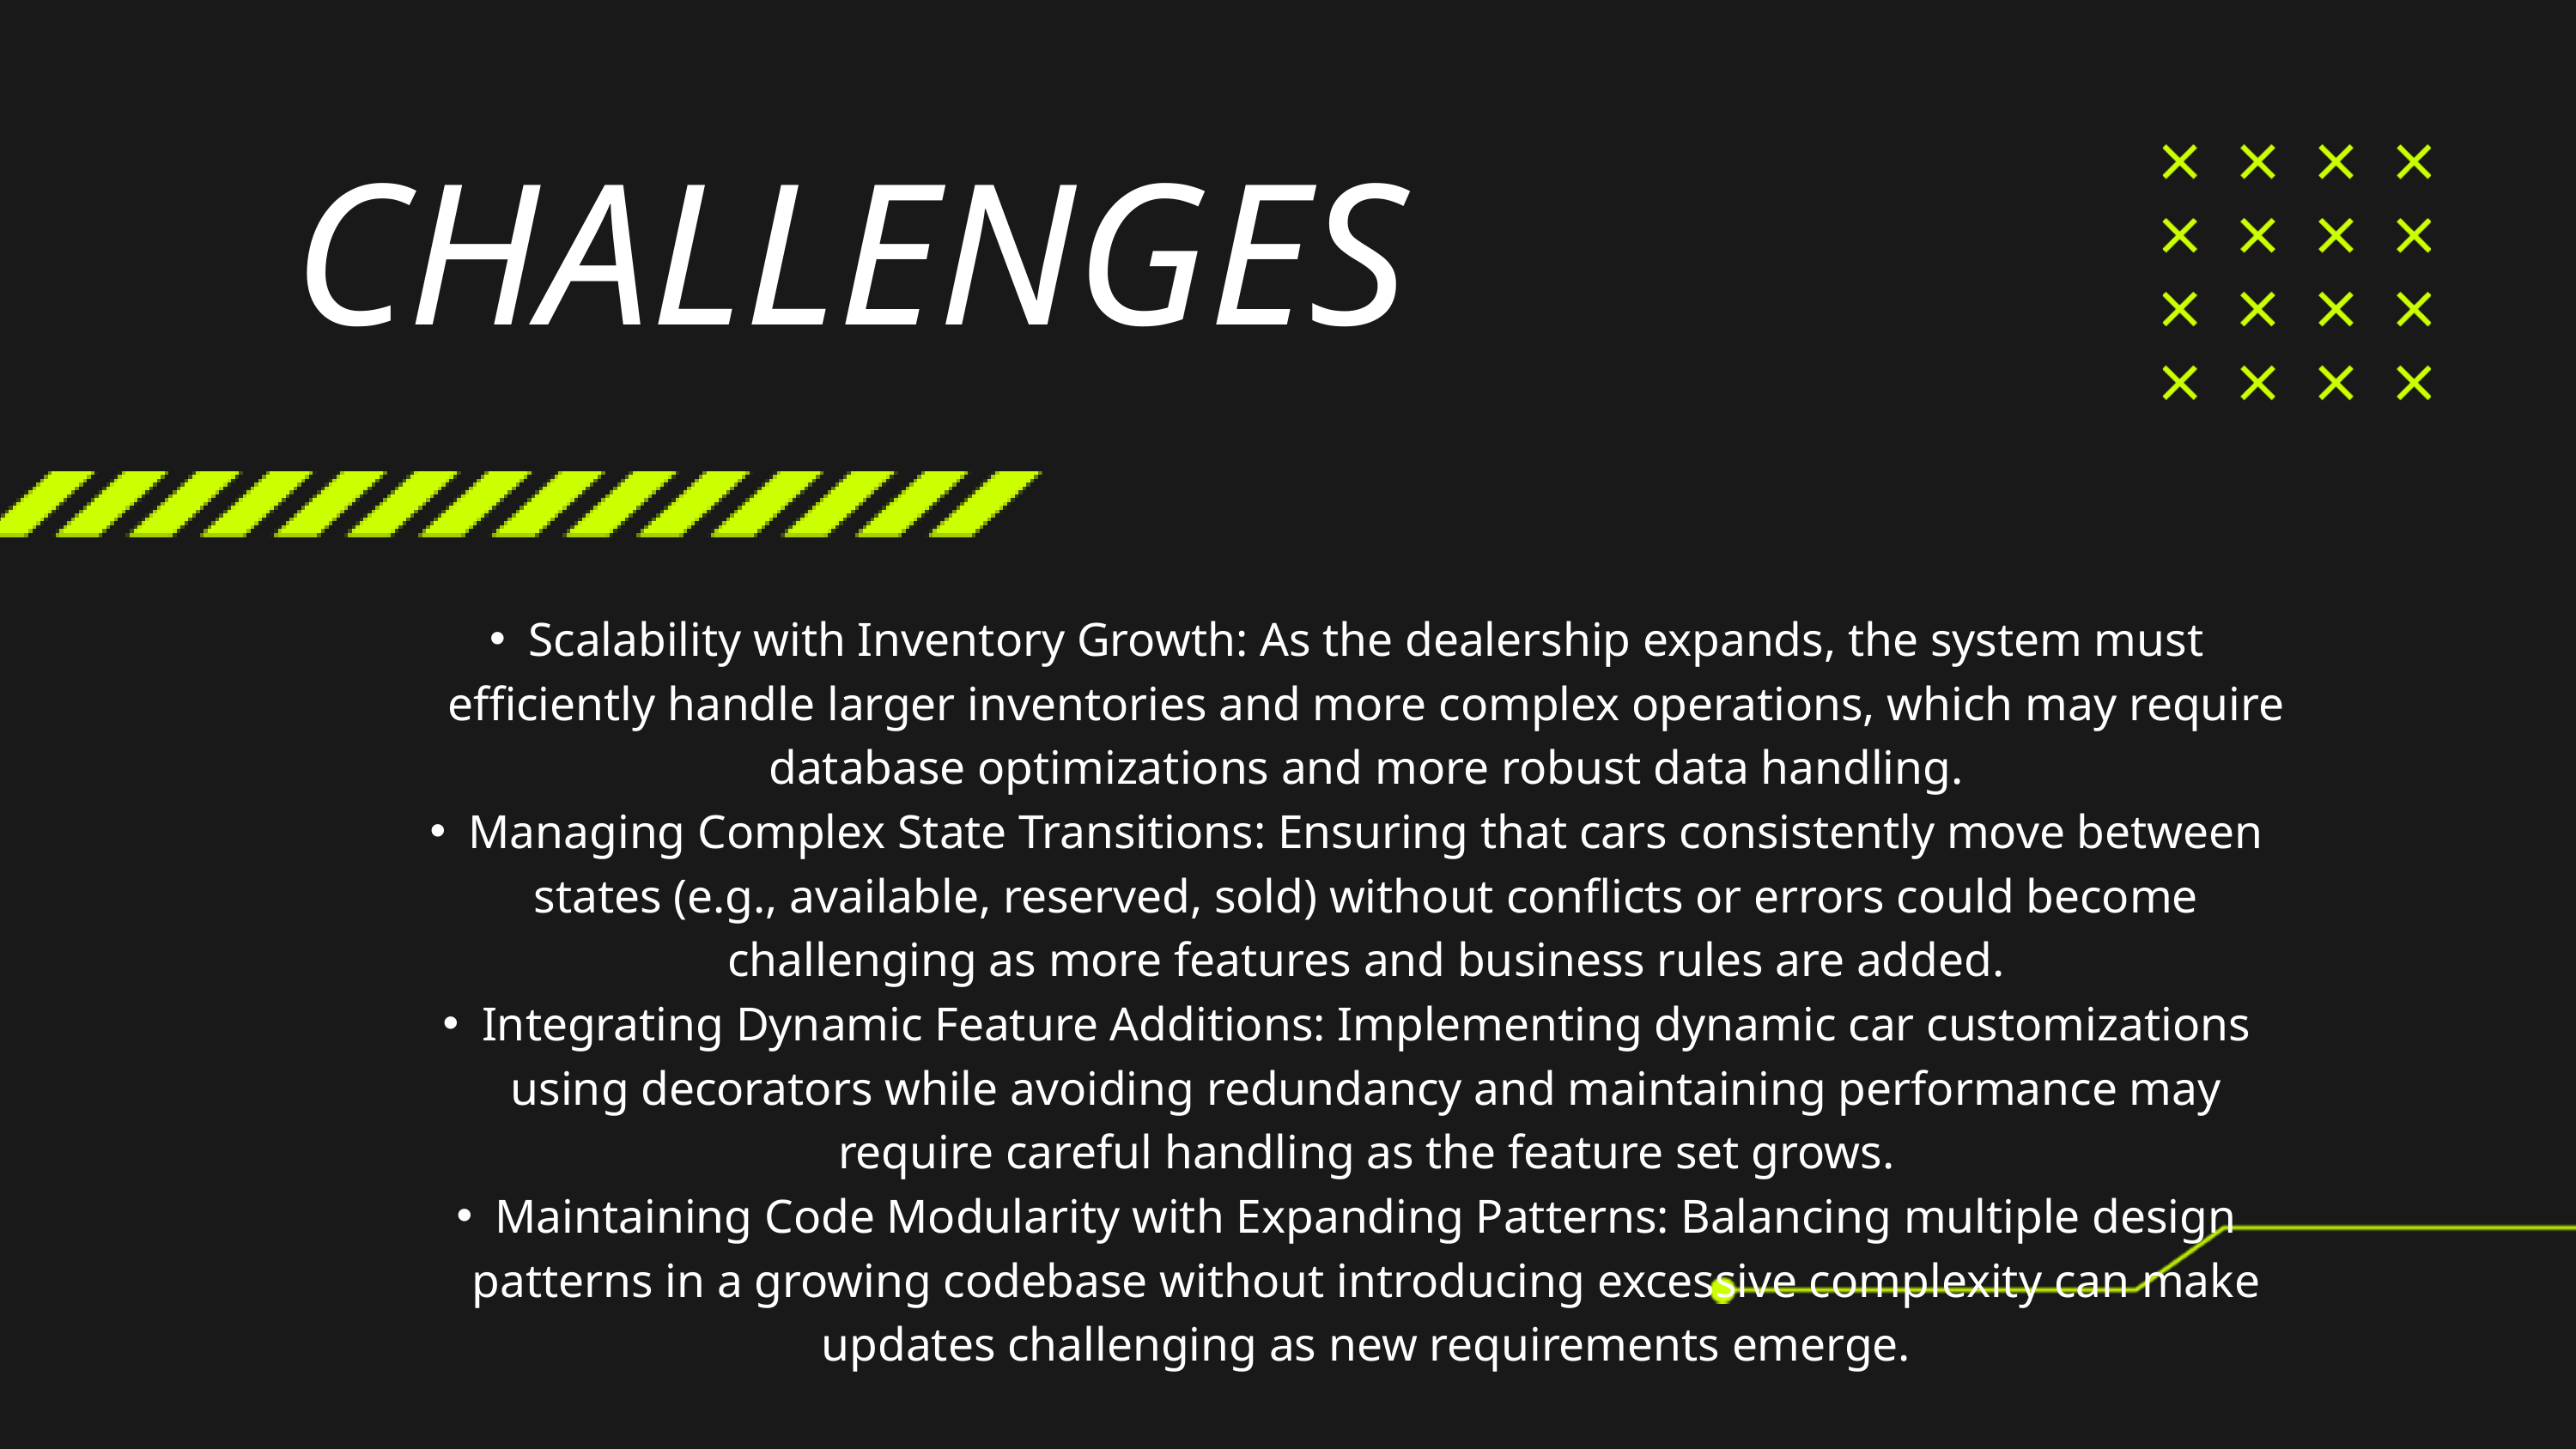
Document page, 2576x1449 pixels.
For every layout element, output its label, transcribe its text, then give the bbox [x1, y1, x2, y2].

text_box [2162, 144, 2432, 401]
text_box [0, 471, 1042, 537]
text_box [2297, 1213, 2576, 1304]
text_box CHALLENGES [293, 90, 2074, 365]
text_box Scalability with Inventory Growth: As the dealership expands, the system must efficiently handle larger inventories and more complex operations, which may require database optimizations and more robust data handling. Managing Complex State Transitions: Ensuring that cars consistently move between states (e.g., available, reserved, sold) without conflicts or errors could become challenging as more features and business rules are added. Integrating Dynamic Feature Additions: Implementing dynamic car customizations using decorators while avoiding redundancy and maintaining performance may require careful handling as the feature set grows. Maintaining Code Modularity with Expanding Patterns: Balancing multiple design patterns in a growing codebase without introducing excessive complexity can make updates challenging as new requirements emerge. [358, 601, 2297, 1435]
